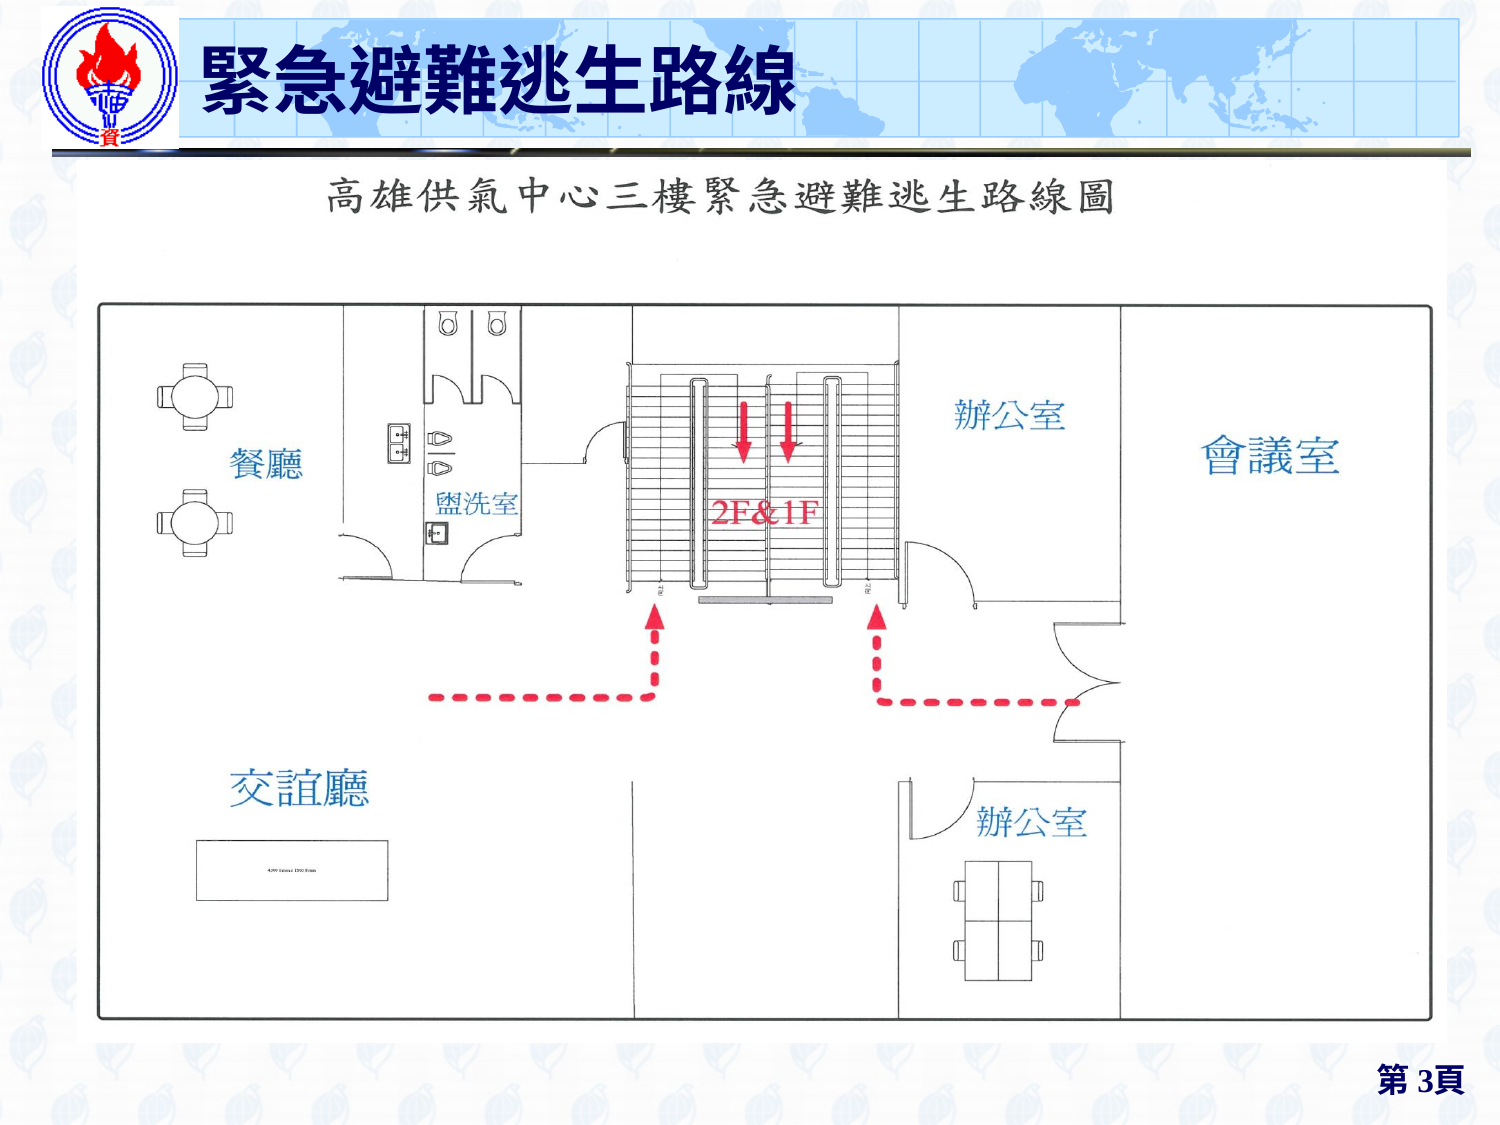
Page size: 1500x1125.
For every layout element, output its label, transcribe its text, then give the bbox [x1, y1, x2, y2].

picture [0, 0, 1500, 1125]
slide_number 第3頁 [1131, 1051, 1483, 1125]
title 緊急避難逃生路線 [183, 31, 1459, 126]
